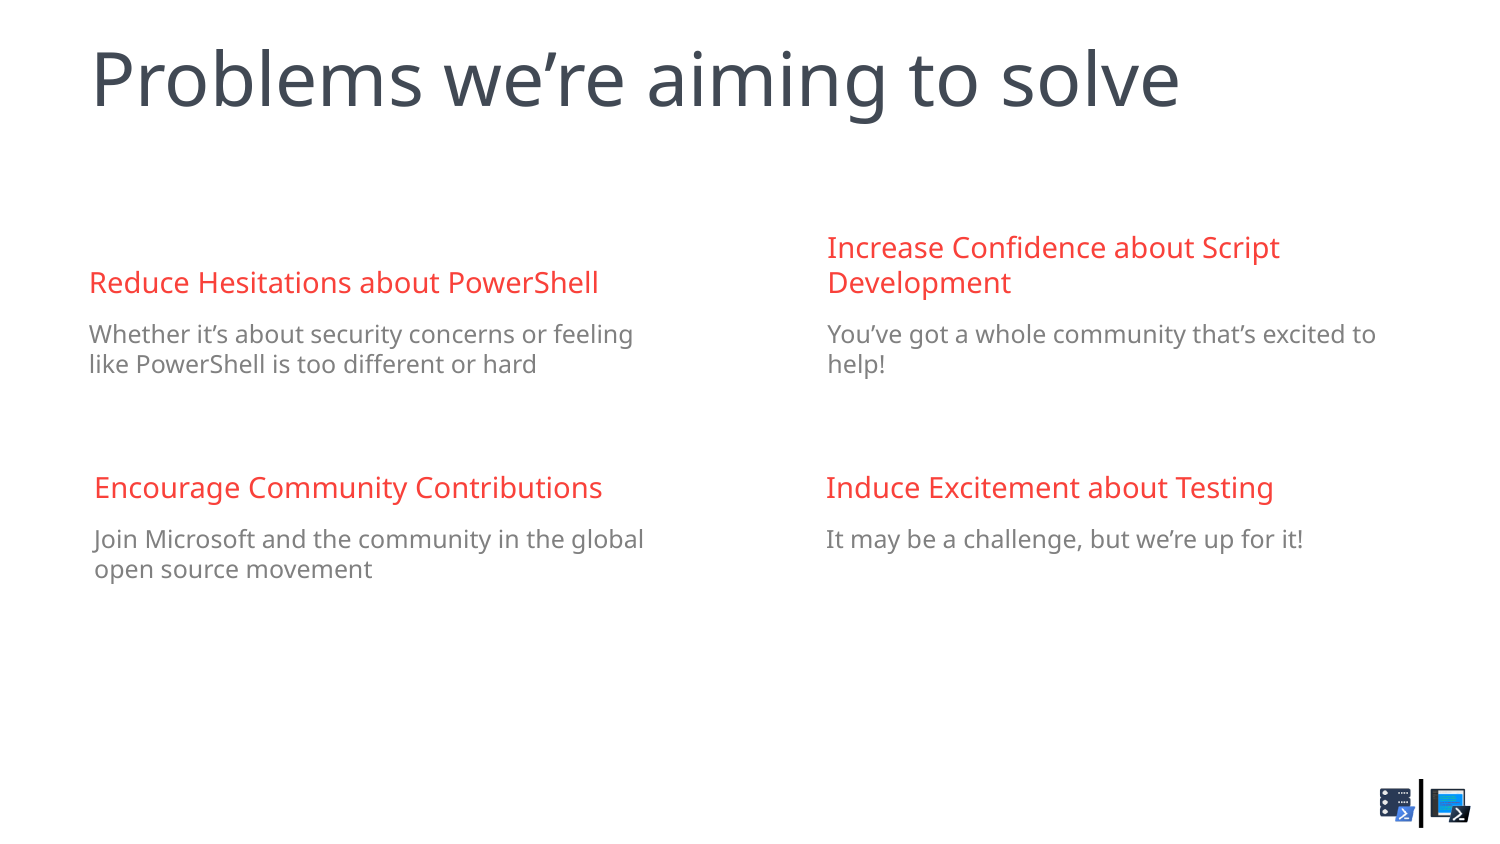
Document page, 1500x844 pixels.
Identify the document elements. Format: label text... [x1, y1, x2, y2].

text_box Induce Excitement about Testing [811, 447, 1416, 512]
list Reduce Hesitations about PowerShell [74, 242, 678, 307]
list Increase Confidence about Script Development [812, 242, 1471, 307]
title Problems we’re aiming to solve [75, 41, 1425, 142]
picture [1379, 779, 1471, 828]
text_box Encourage Community Contributions [79, 447, 683, 512]
text_box It may be a challenge, but we’re up for it! [811, 516, 1416, 707]
text_box Whether it’s about security concerns or feeling like PowerShell is too different or hard [73, 311, 678, 502]
text_box Join Microsoft and the community in the global open source movement [79, 516, 683, 707]
list You’ve got a whole community that’s excited to help! [812, 311, 1417, 502]
